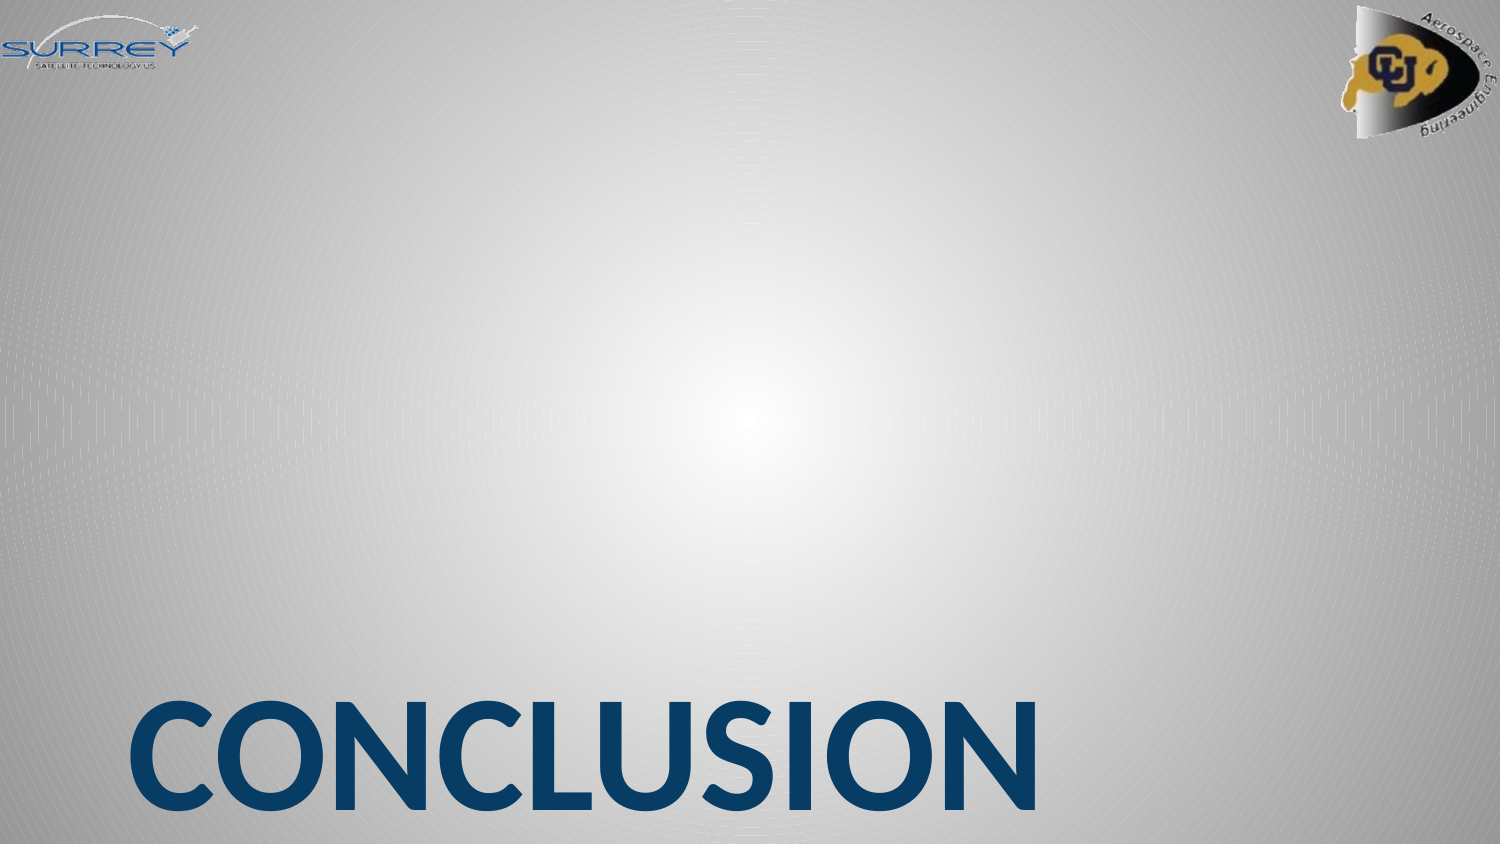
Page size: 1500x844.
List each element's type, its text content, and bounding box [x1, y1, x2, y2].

picture [1341, 0, 1500, 151]
title CONCLUSION [112, 635, 1388, 844]
picture [0, 0, 201, 120]
